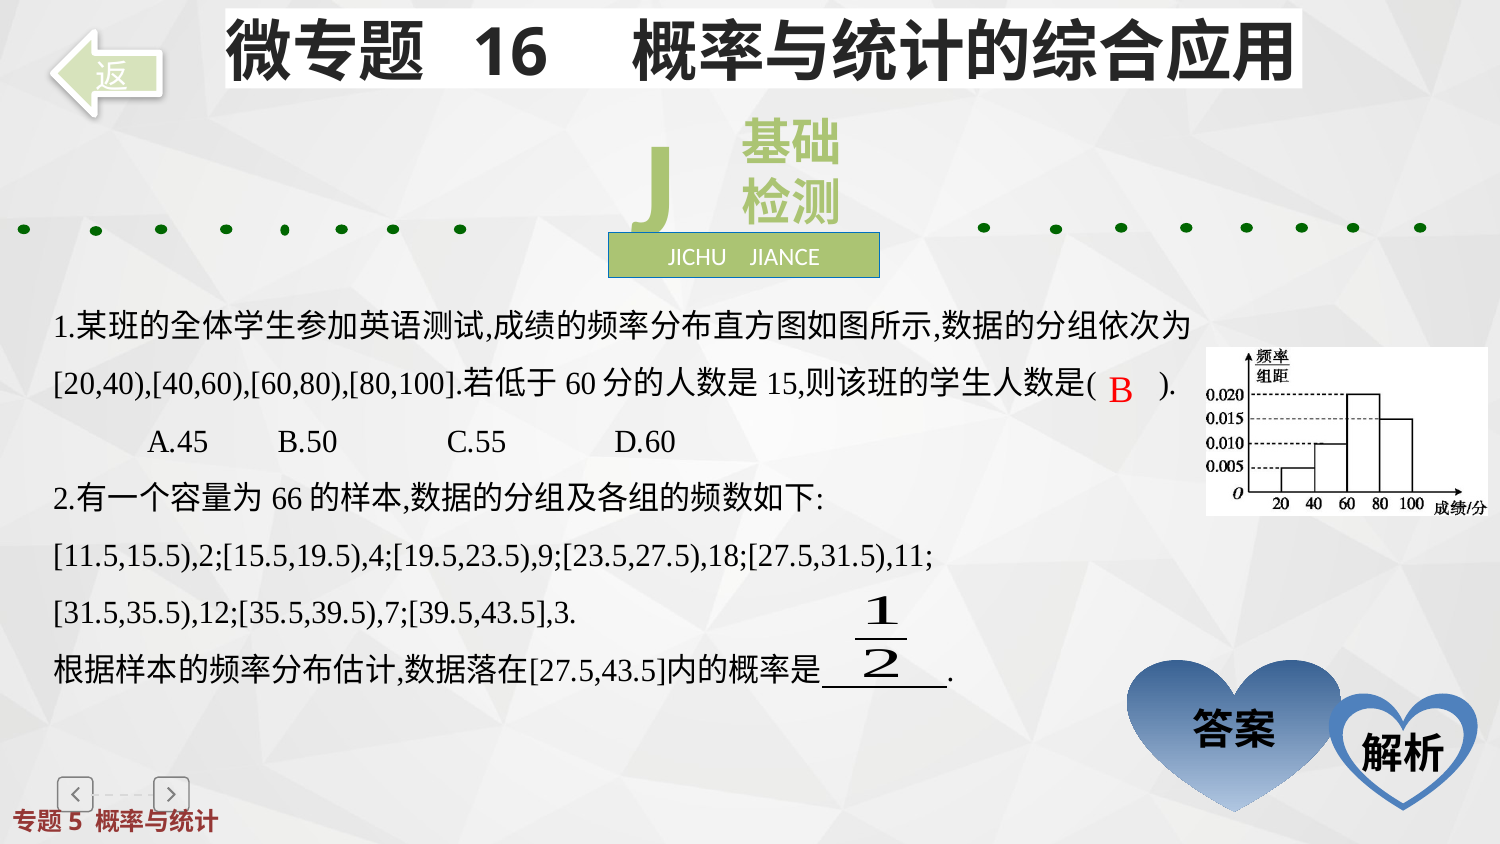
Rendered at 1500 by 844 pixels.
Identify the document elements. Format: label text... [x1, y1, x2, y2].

text_box 返 [49, 29, 163, 89]
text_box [17, 90, 1427, 279]
text_box 微专题 16 概率与统计的综合应用 [223, 6, 1305, 89]
picture [0, 0, 1500, 844]
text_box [52, 291, 1500, 844]
picture [1206, 347, 1488, 516]
